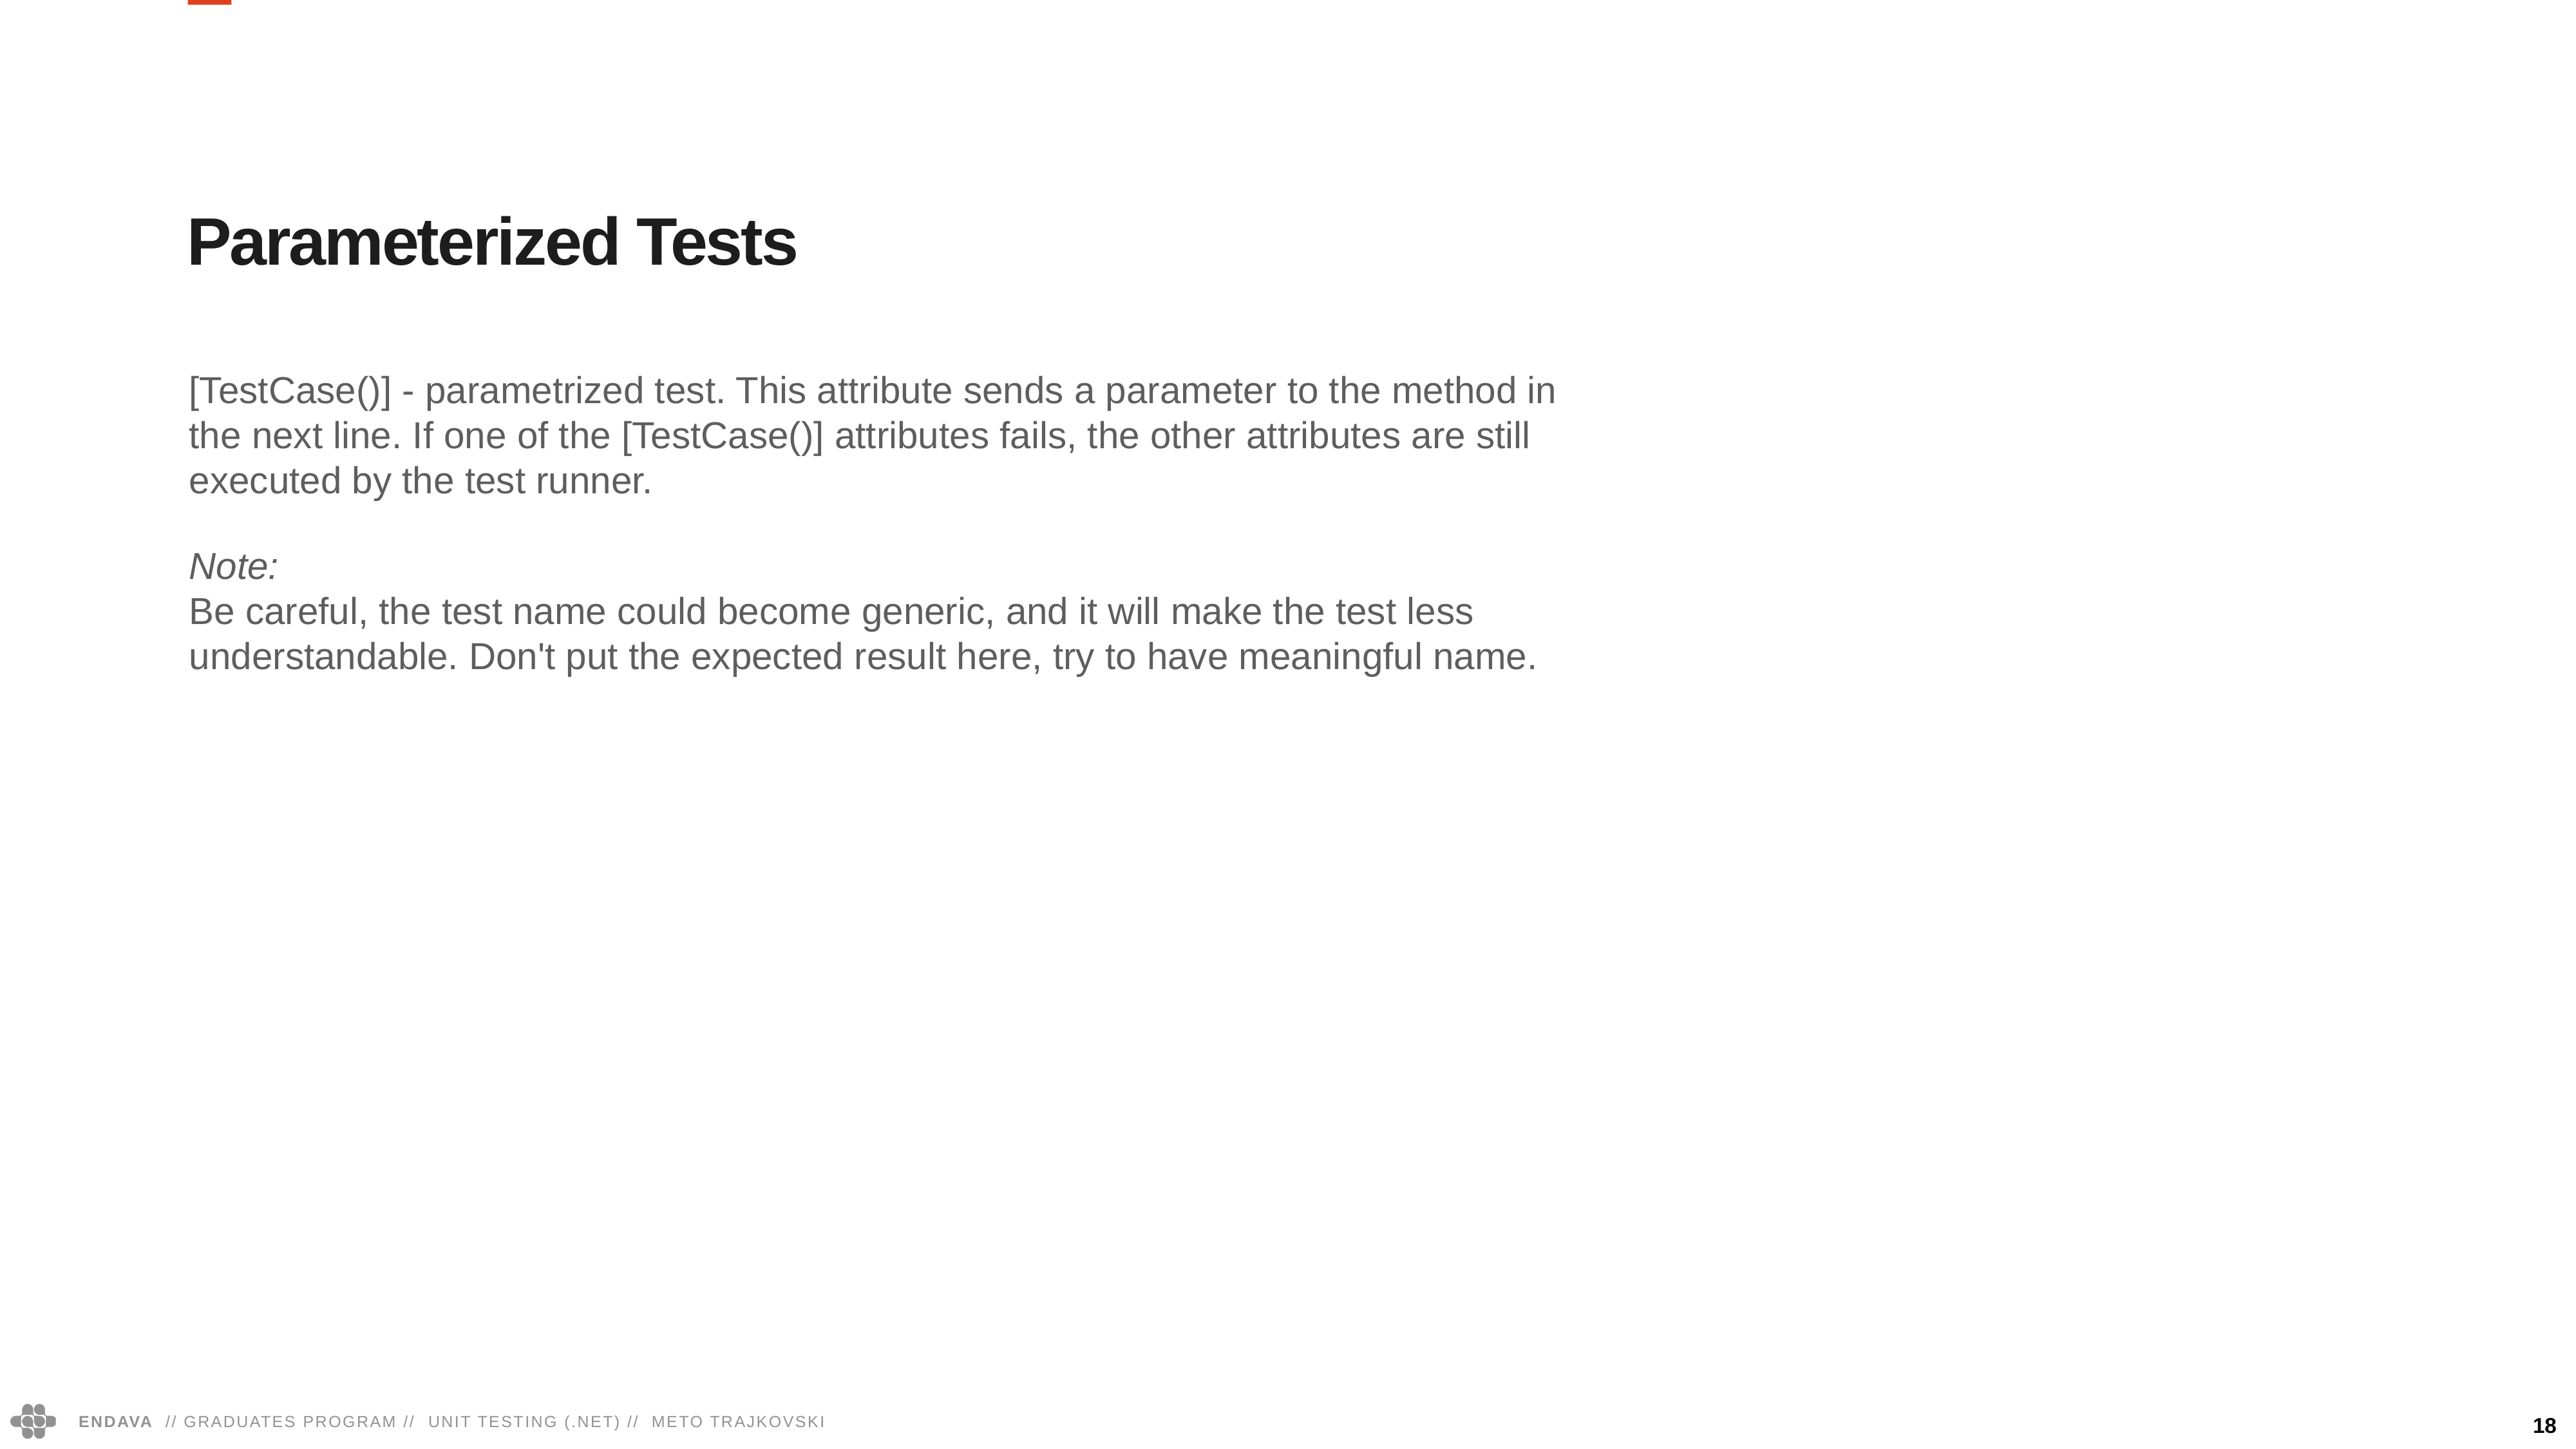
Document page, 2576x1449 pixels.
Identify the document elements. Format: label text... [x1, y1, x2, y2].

slide_number 18 [2523, 1403, 2565, 1445]
text_box [TestCase()] - parametrized test. This attribute sends a parameter to the method in the next line. If one of the [TestCase()] attributes fails, the other attributes are still executed by the test runner. Note: Be careful, the test name could become generic, and it will make the test less understandable. Don't put the expected result here, try to have meaningful name. [182, 358, 1585, 685]
text_box Parameterized Tests [181, 208, 1716, 283]
